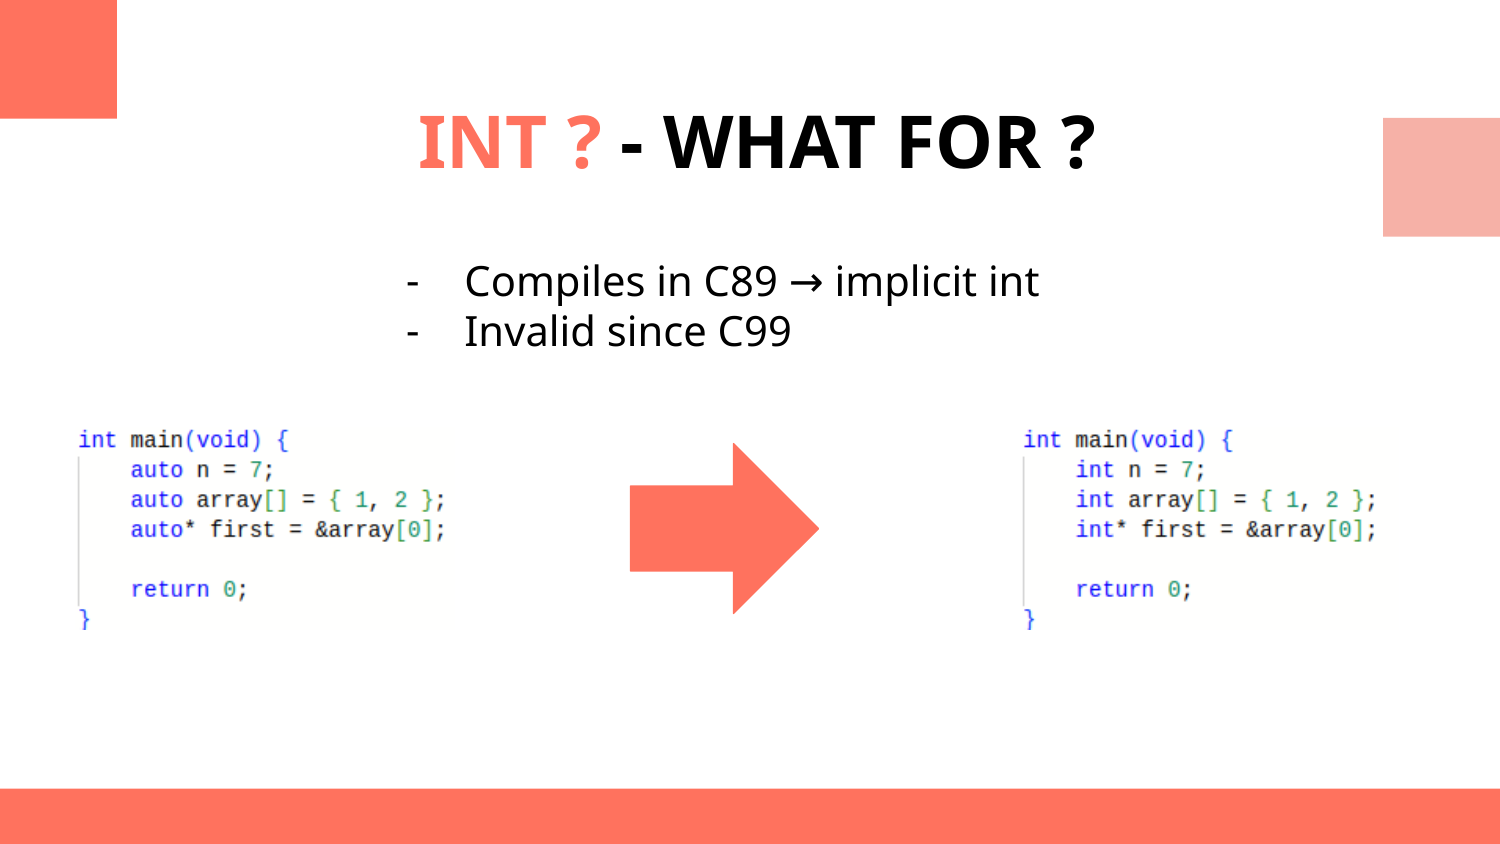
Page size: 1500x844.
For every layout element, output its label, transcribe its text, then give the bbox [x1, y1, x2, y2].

picture [75, 427, 455, 630]
text_box Compiles in C89 → implicit int Invalid since C99 [374, 239, 1126, 365]
title INT ? - WHAT FOR ? [105, 102, 1410, 177]
text_box [630, 443, 819, 614]
picture [1020, 427, 1399, 630]
